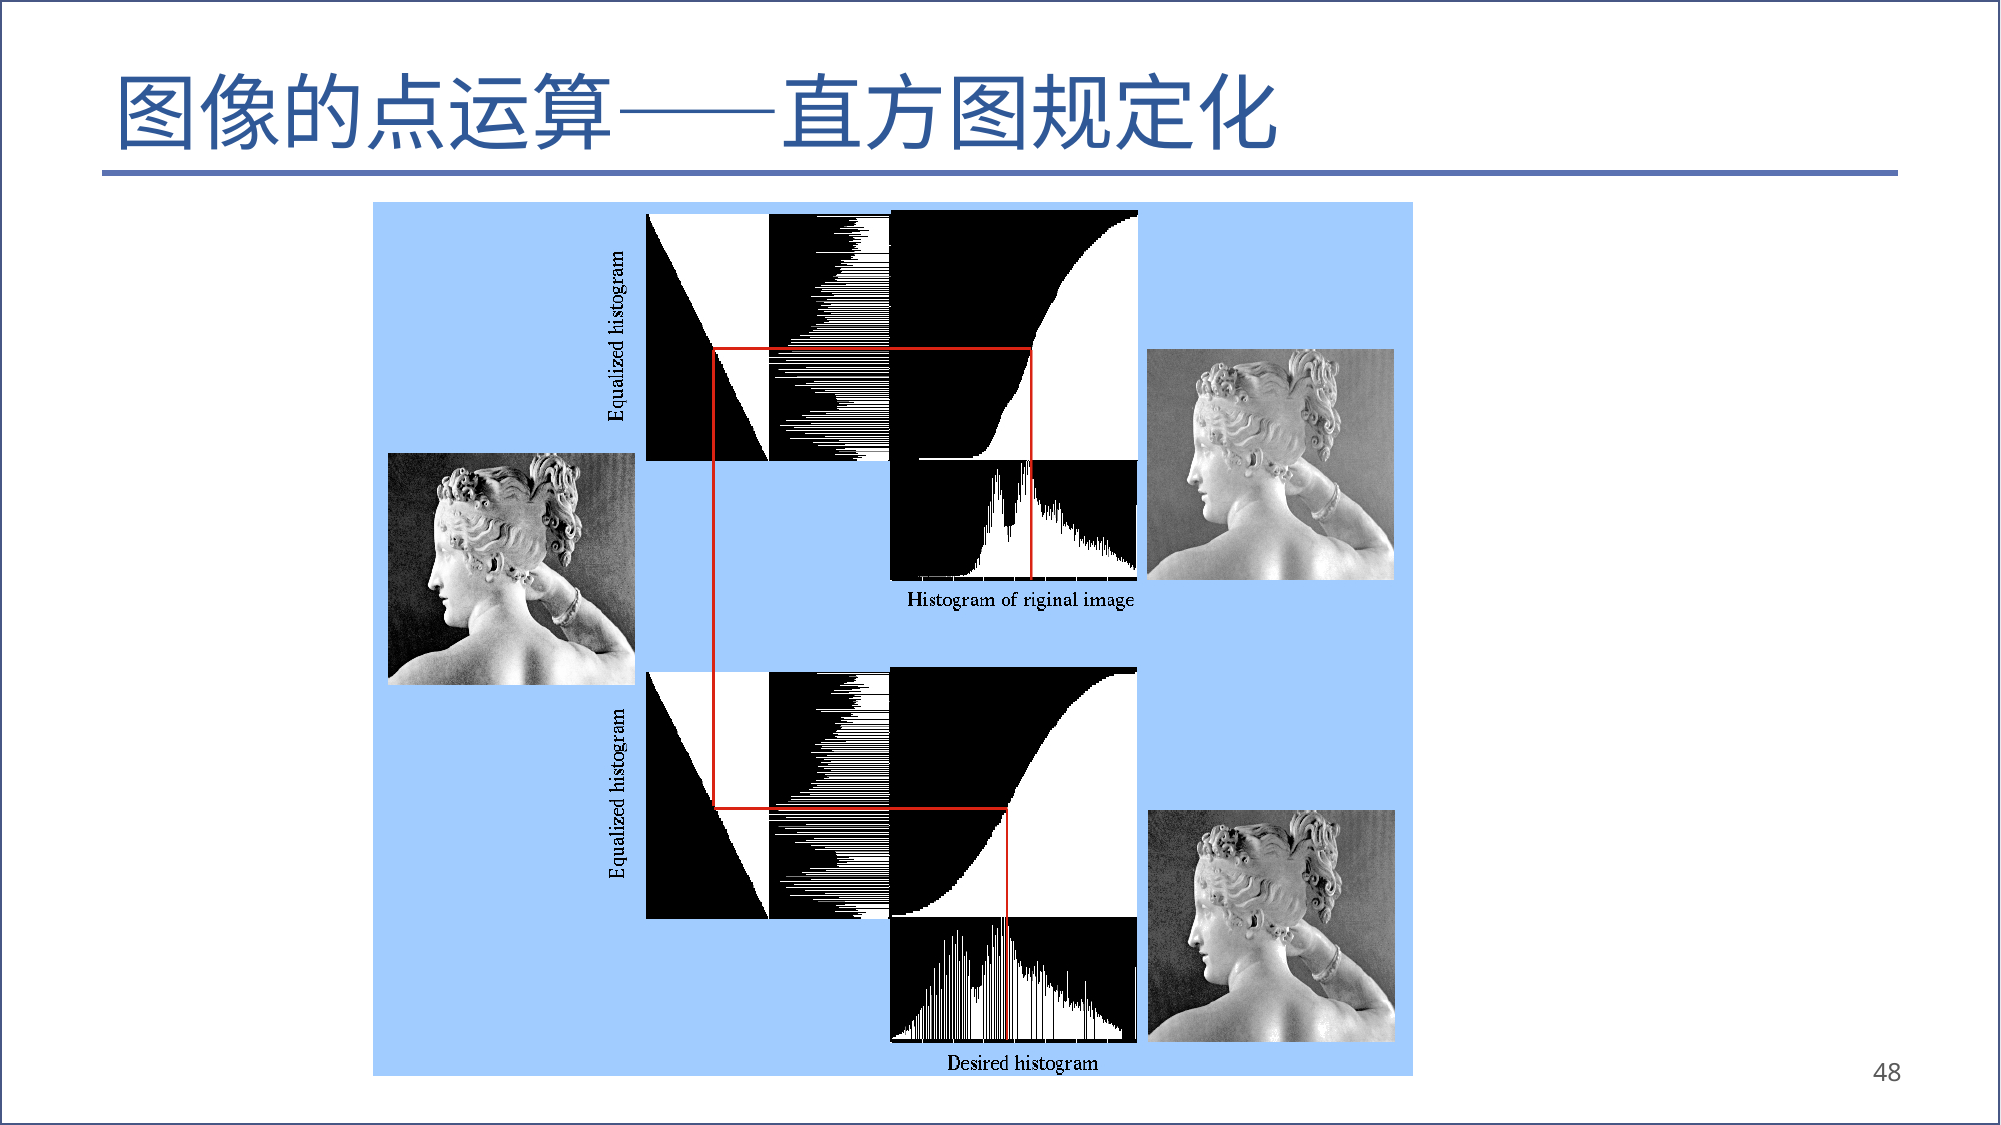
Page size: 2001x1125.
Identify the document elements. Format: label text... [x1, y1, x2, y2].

slide_number 48 [1868, 1042, 1992, 1103]
picture [373, 202, 1413, 1077]
title 图像的点运算——直方图规定化 [99, 0, 1900, 169]
